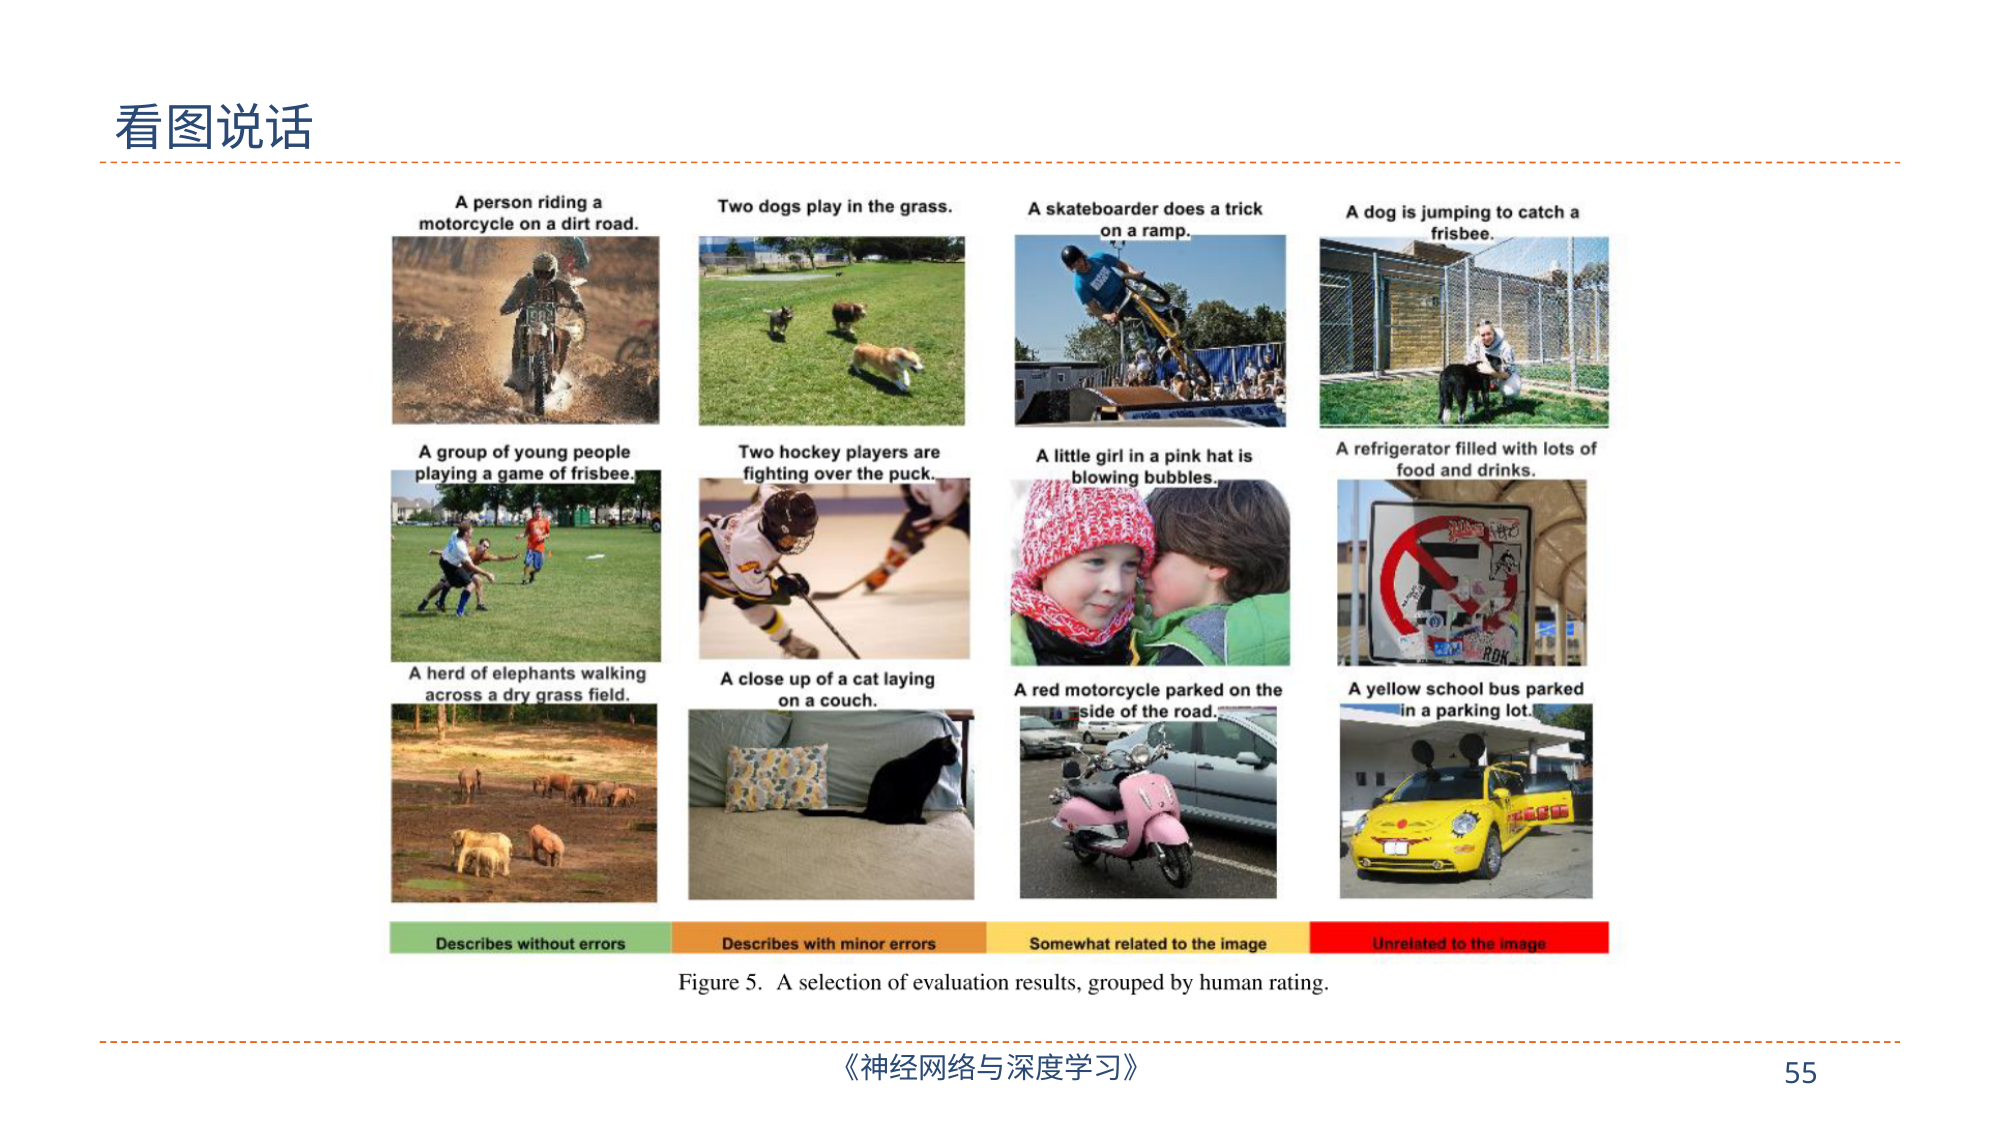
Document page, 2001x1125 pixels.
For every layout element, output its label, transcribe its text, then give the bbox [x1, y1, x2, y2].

title 看图说话 [99, 24, 1900, 164]
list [372, 174, 1628, 1006]
